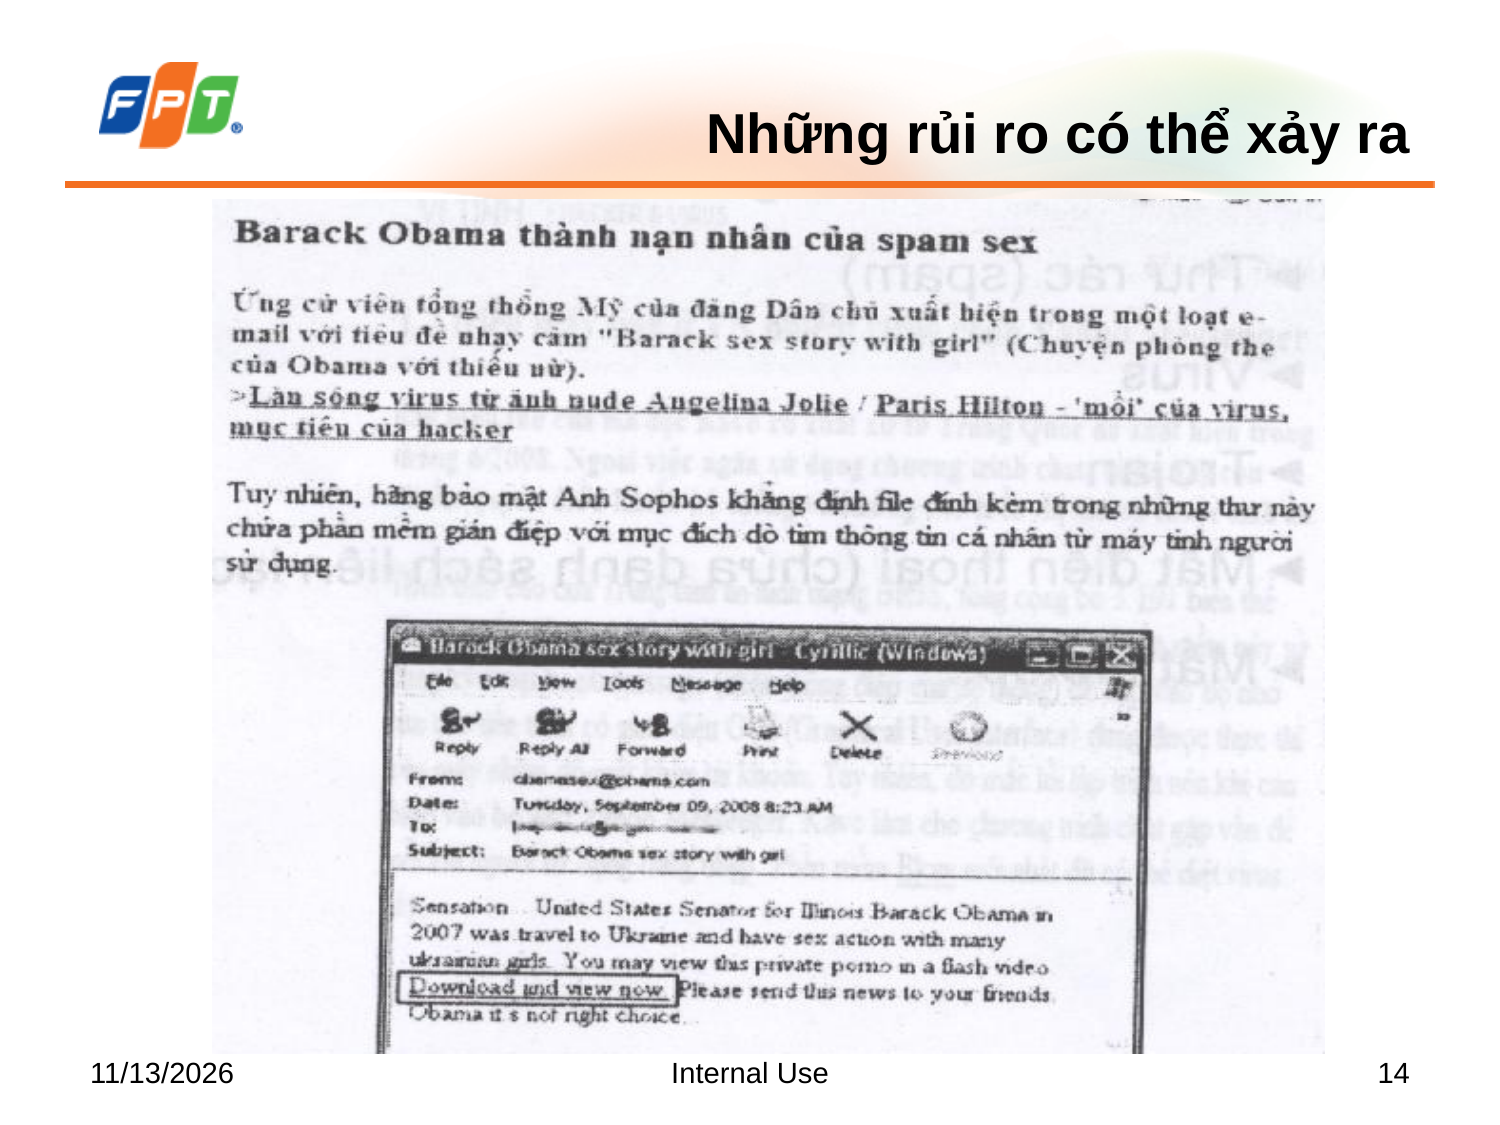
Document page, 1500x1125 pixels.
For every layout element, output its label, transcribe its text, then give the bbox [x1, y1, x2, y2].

picture [1425, 181, 1435, 188]
title Những rủi ro có thể xảy ra [237, 37, 1425, 225]
picture [65, 0, 1397, 1054]
footer Internal Use [512, 1063, 988, 1125]
slide_number 14 [1074, 1046, 1426, 1125]
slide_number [74, 1046, 426, 1125]
